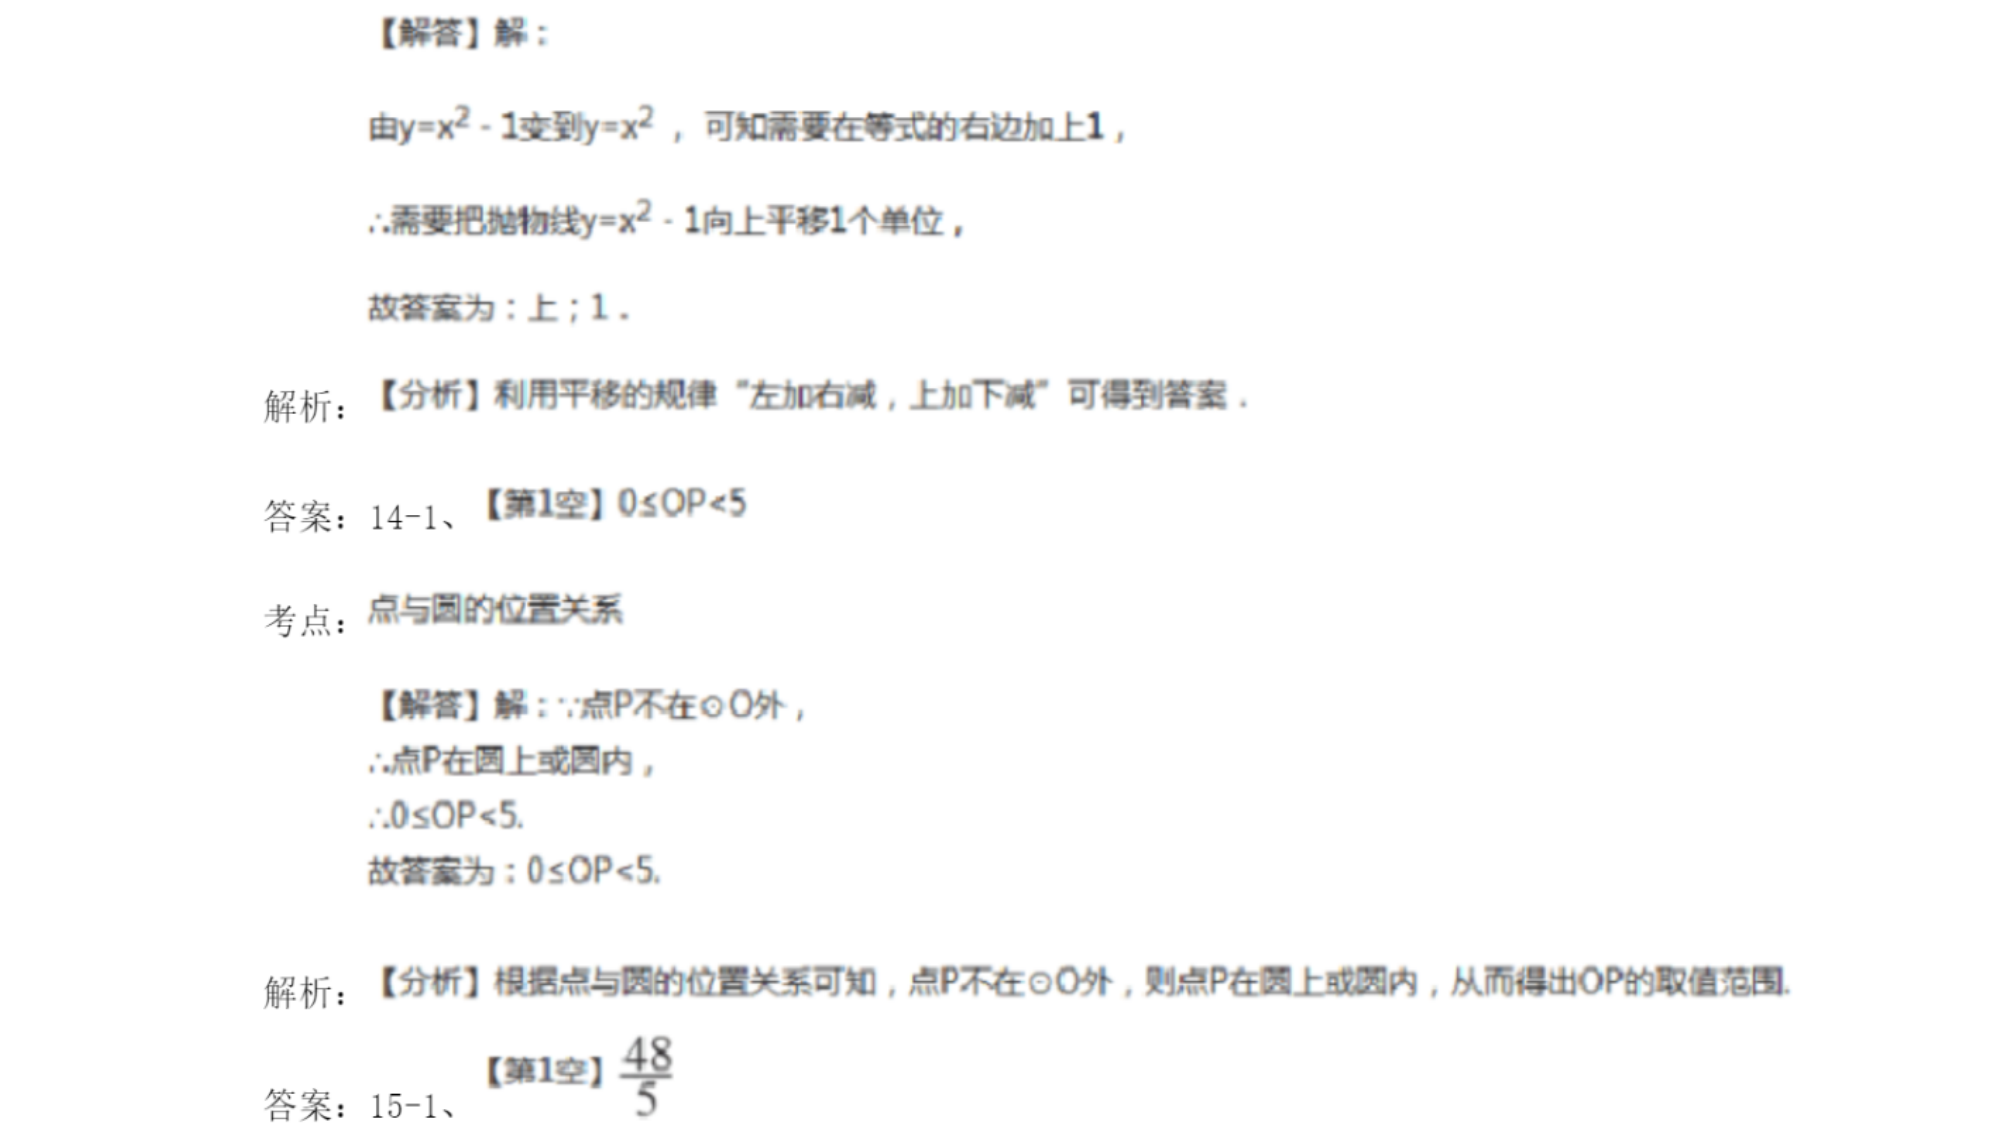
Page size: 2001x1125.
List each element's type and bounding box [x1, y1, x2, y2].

picture [200, 0, 1800, 1125]
